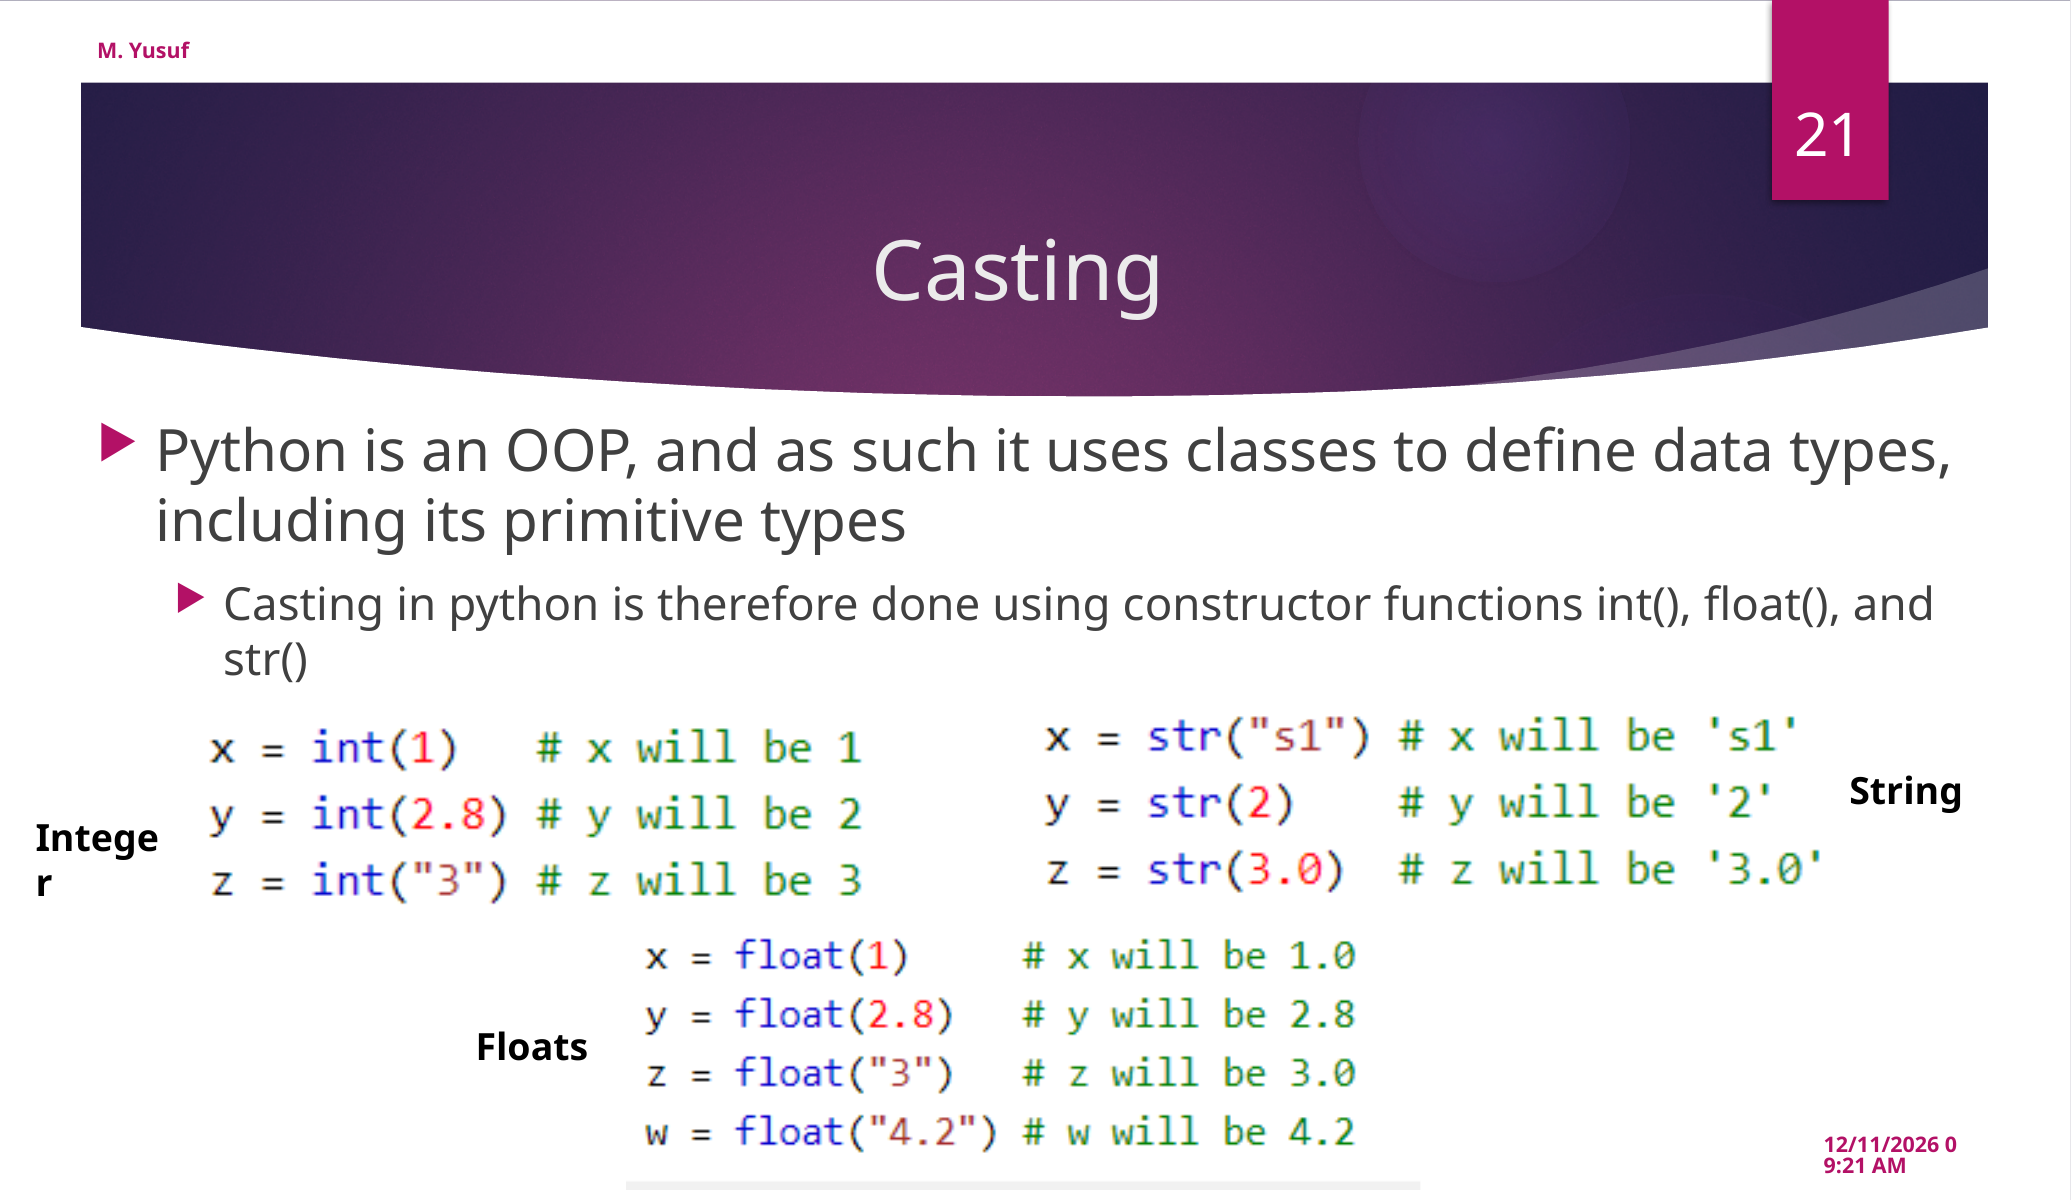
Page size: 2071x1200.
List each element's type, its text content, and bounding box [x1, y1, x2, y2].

picture [182, 722, 924, 917]
picture [625, 922, 1421, 1190]
slide_number 21 [1757, 51, 1900, 187]
footer M. Yusuf [82, 23, 738, 77]
text_box Floats [460, 1015, 620, 1076]
picture [1022, 693, 1856, 909]
list Python is an OOP, and as such it uses classes to define data types, including its primitive types Casting in python is therefore done using constructor functions int(), float(), and str() [82, 406, 1977, 1176]
text_box String [1860, 759, 1997, 819]
text_box Integer [20, 806, 176, 912]
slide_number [1808, 1118, 1977, 1172]
title Casting [0, 205, 2065, 329]
